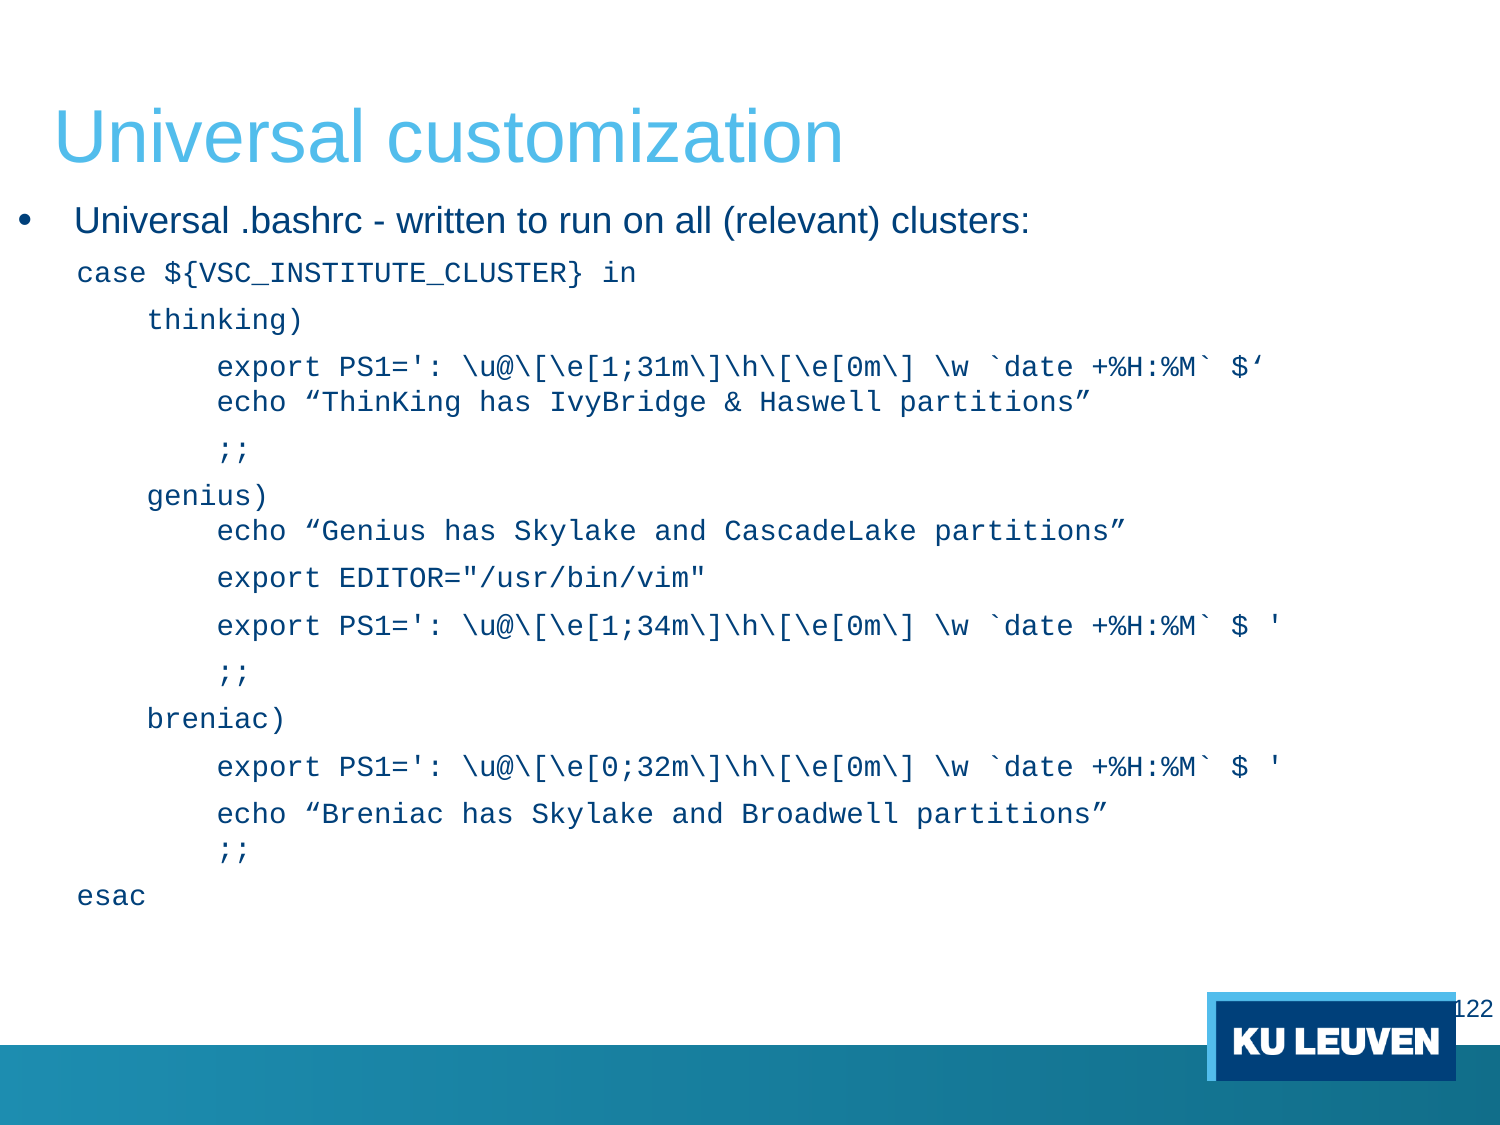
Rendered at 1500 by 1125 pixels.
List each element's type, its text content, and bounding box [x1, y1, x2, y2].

list Universal .bashrc - written to run on all (relevant) clusters: case ${VSC_INSTITUTE_CLUSTER} in thinking) export PS1=': \u@\[\e[1;31m\]\h\[\e[0m\] \w `date +%H:%M` $‘ echo “ThinKing has IvyBridge & Haswell partitions” ;; genius) echo “Genius has Skylake and CascadeLake partitions” export EDITOR="/usr/bin/vim" export PS1=': \u@\[\e[1;34m\]\h\[\e[0m\] \w `date +%H:%M` $ ' ;; breniac) export PS1=': \u@\[\e[0;32m\]\h\[\e[0m\] \w `date +%H:%M` $ ' echo “Breniac has Skylake and Broadwell partitions” ;; esac [17, 196, 1495, 1000]
slide_number 122 [1340, 1000, 1495, 1040]
picture [1207, 1000, 1456, 1081]
title Universal customization [53, 29, 1421, 178]
